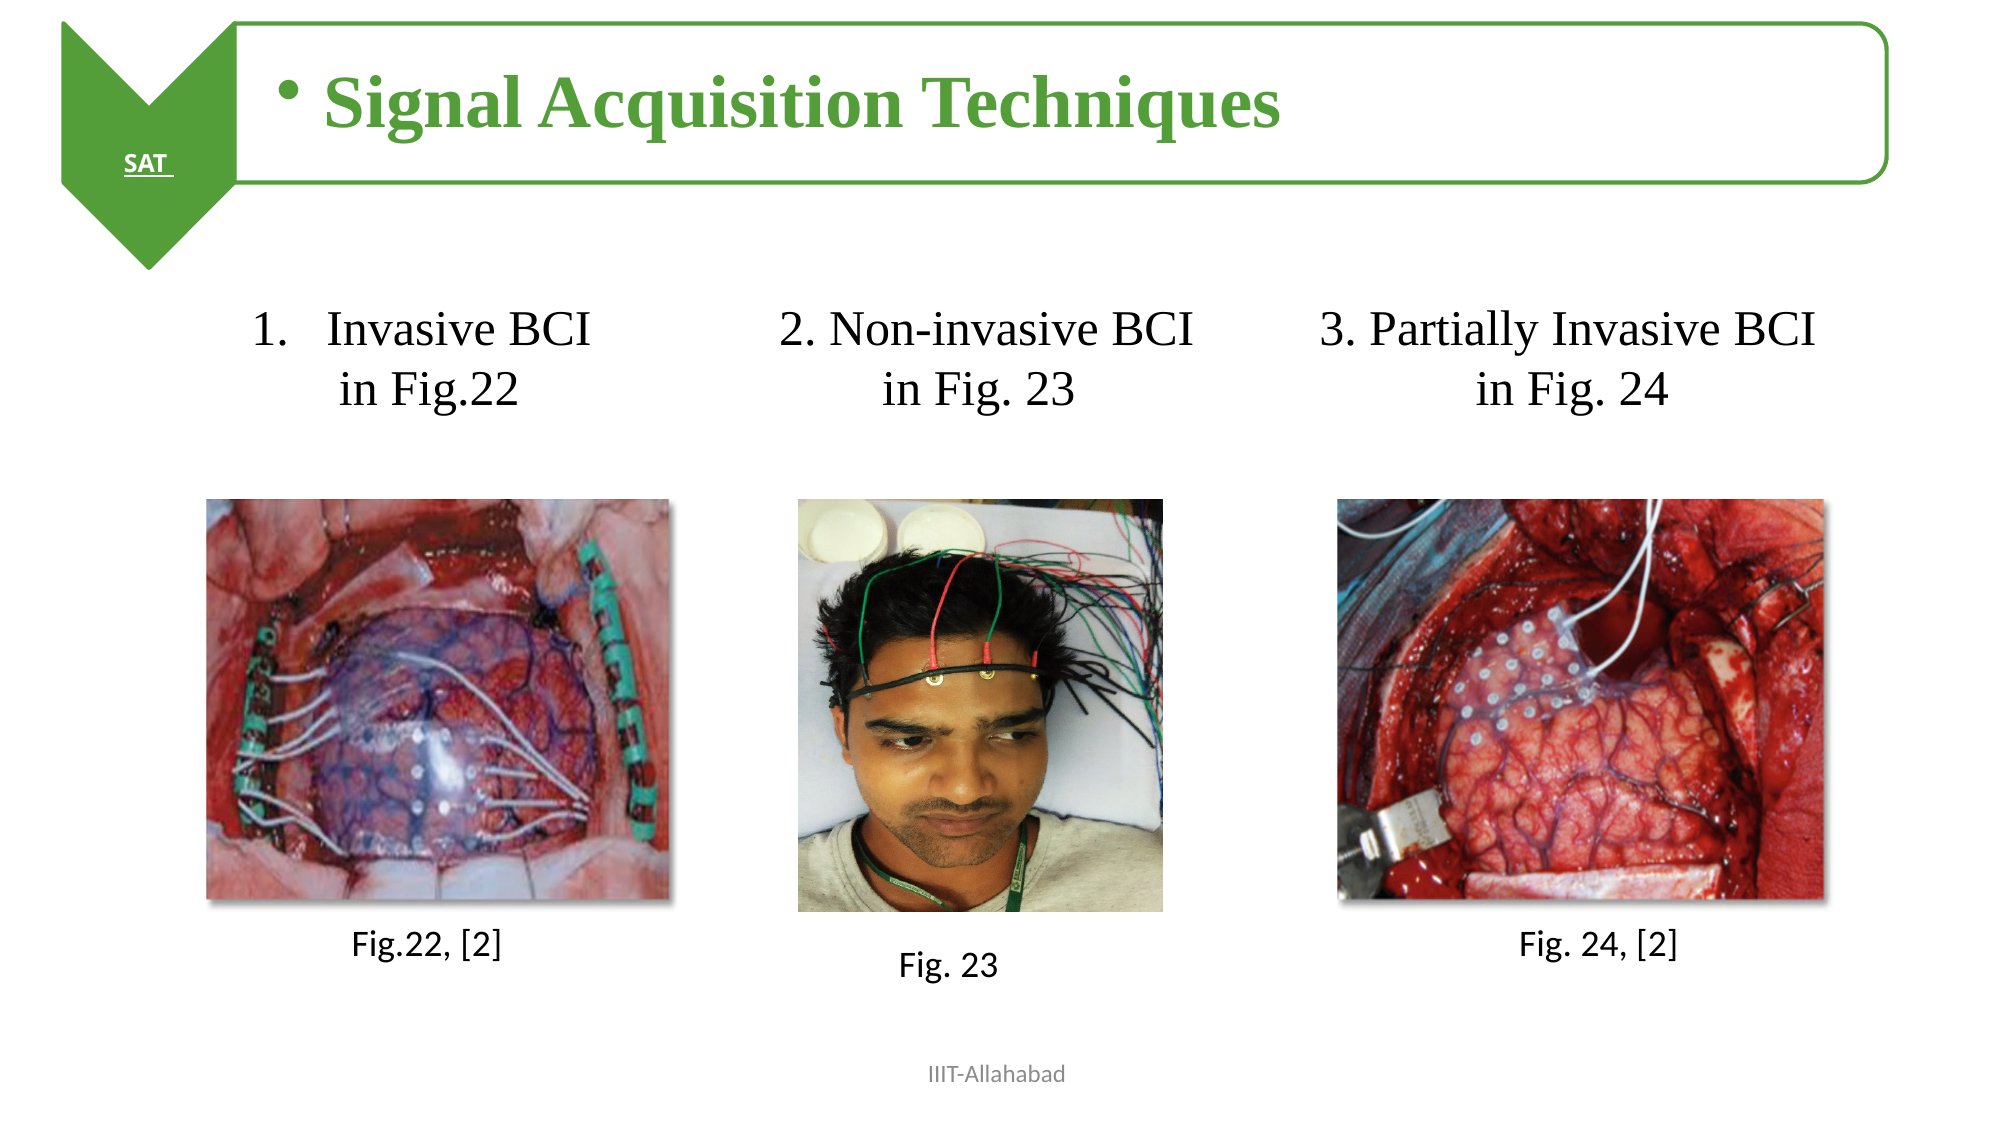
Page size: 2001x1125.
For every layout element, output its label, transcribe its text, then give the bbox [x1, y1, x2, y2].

picture [1337, 499, 1835, 913]
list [63, 22, 1887, 269]
text_box Fig.22, [2] [336, 920, 533, 972]
text_box Invasive BCI 2. Non-invasive BCI 3. Partially Invasive BCI in Fig.22 in Fig. 23 in Fig. 24 [236, 280, 1872, 483]
text_box Fig. 23 [884, 932, 1063, 993]
footer IIIT-Allahabad [662, 1042, 1338, 1103]
picture [206, 499, 679, 913]
text_box Fig. 24, [2] [1504, 920, 1700, 972]
picture [798, 499, 1164, 913]
